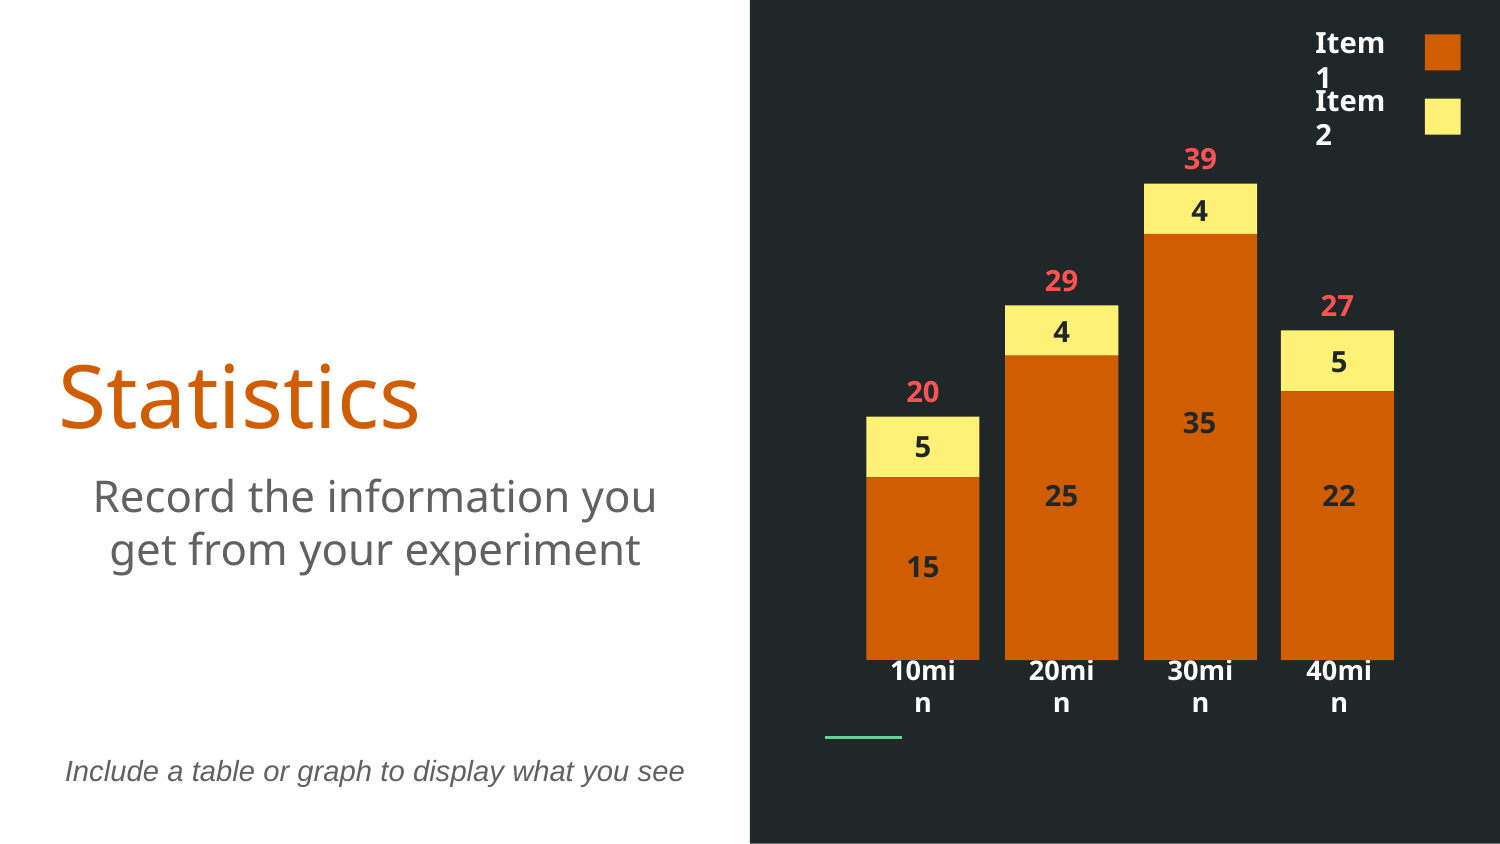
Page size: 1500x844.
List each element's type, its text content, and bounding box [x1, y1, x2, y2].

subtitle Record the information you get from your experiment [43, 454, 708, 675]
text_box [866, 592, 980, 660]
list 5 [1282, 335, 1396, 387]
list 20 [866, 364, 980, 416]
list 25 [1005, 469, 1119, 521]
list 22 [1282, 469, 1396, 521]
list Item 1 [1300, 41, 1425, 78]
text_box [1424, 98, 1461, 135]
text_box [1005, 355, 1119, 469]
list 4 [1143, 183, 1257, 236]
list 15 [866, 540, 980, 592]
text_box [866, 416, 980, 420]
text_box [866, 472, 980, 477]
list 20min [1005, 661, 1119, 712]
text_box [1424, 34, 1461, 71]
list 27 [1280, 278, 1394, 330]
list Item 2 [1300, 98, 1424, 135]
list 30min [1144, 661, 1258, 712]
list 4 [1005, 305, 1119, 355]
list 5 [866, 420, 980, 472]
text_box [1280, 330, 1394, 391]
text_box [1280, 391, 1394, 661]
text_box [1144, 233, 1258, 661]
text_box [1005, 521, 1119, 661]
text_box Include a table or graph to display what you see [43, 737, 708, 812]
text_box [866, 477, 980, 540]
list 10min [866, 660, 980, 712]
list 29 [1005, 253, 1119, 305]
list 39 [1144, 132, 1258, 183]
list 40min [1282, 660, 1396, 712]
list 35 [1143, 396, 1257, 448]
title Statistics [43, 213, 708, 454]
